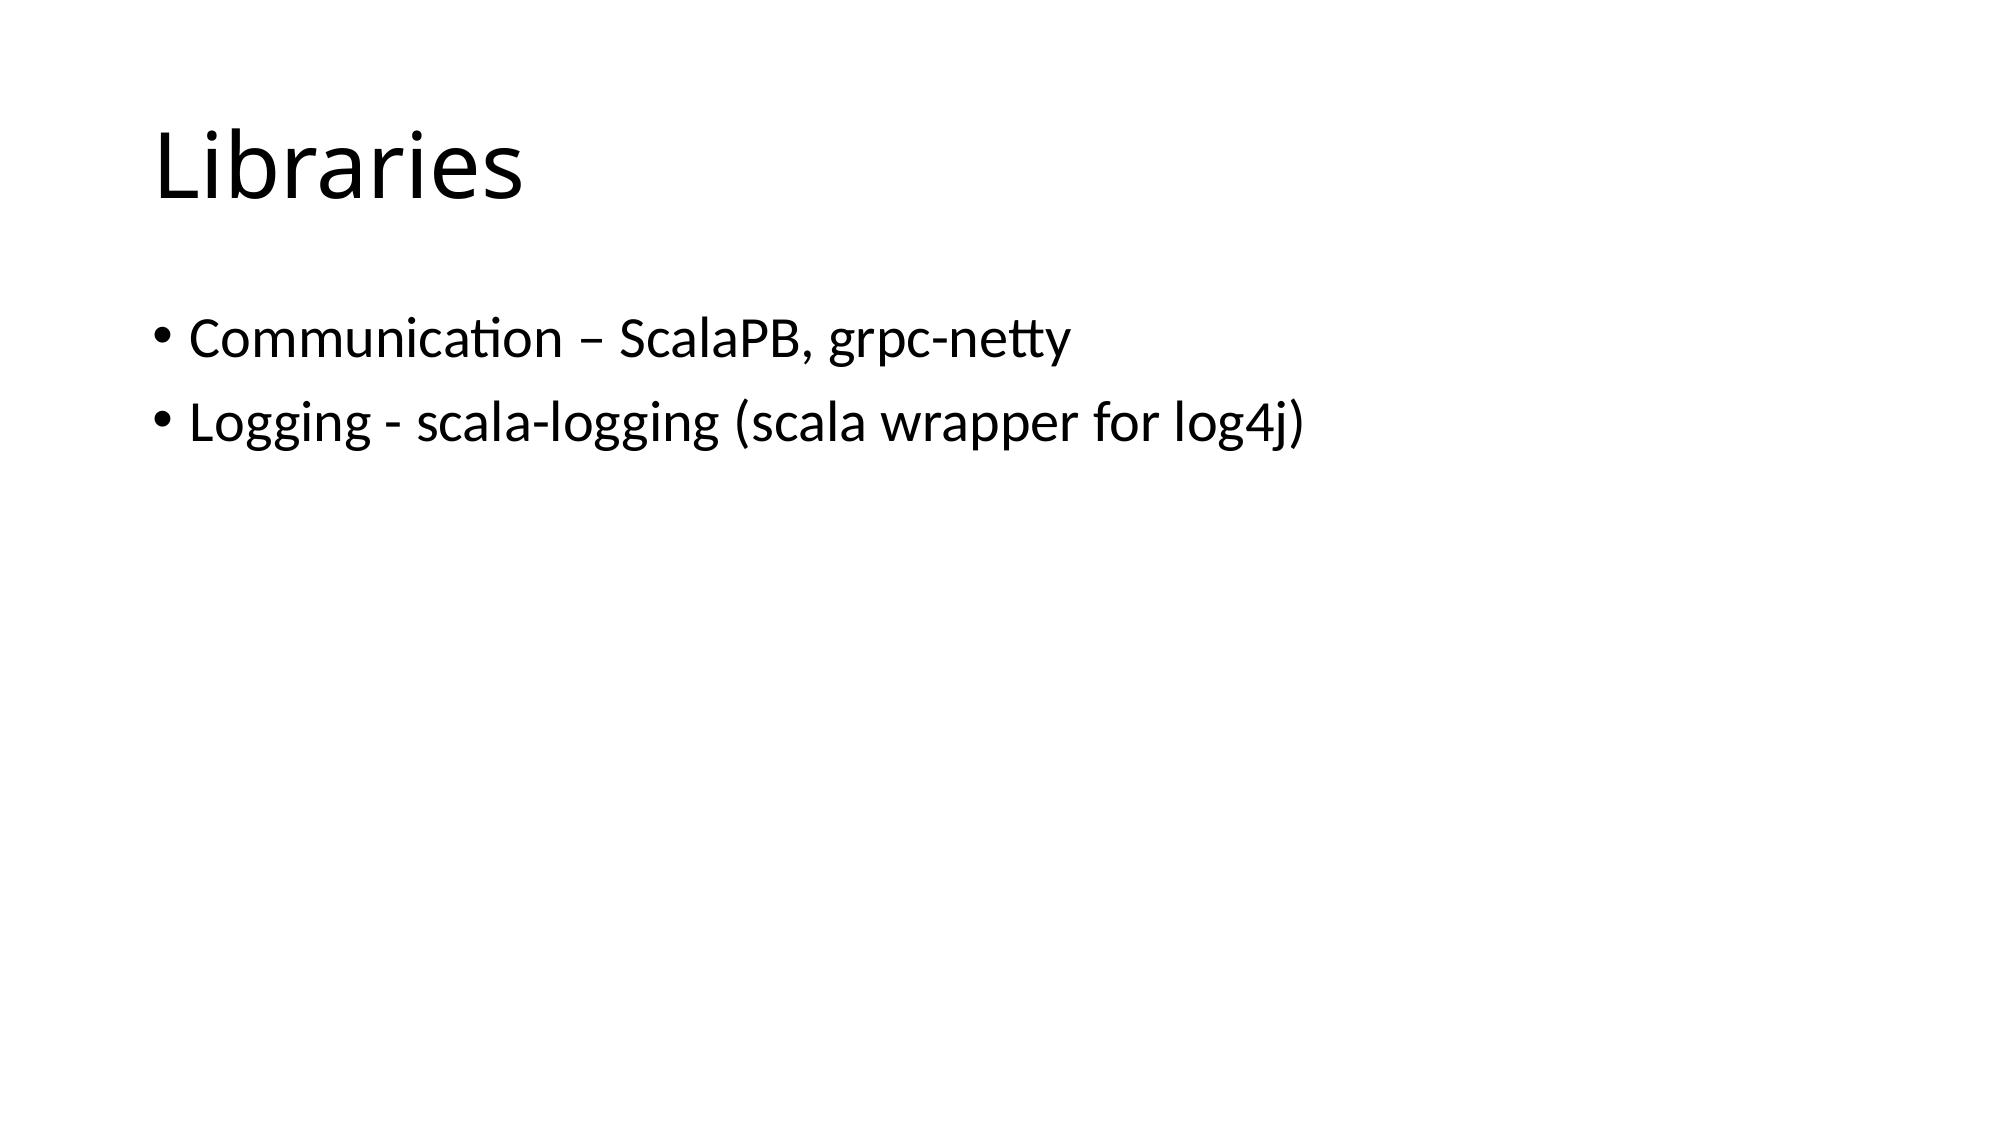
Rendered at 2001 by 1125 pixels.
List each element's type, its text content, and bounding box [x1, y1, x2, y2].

title Libraries [137, 59, 1863, 278]
list Communication – ScalaPB, grpc-netty Logging - scala-logging (scala wrapper for log4j) [137, 299, 1863, 1014]
